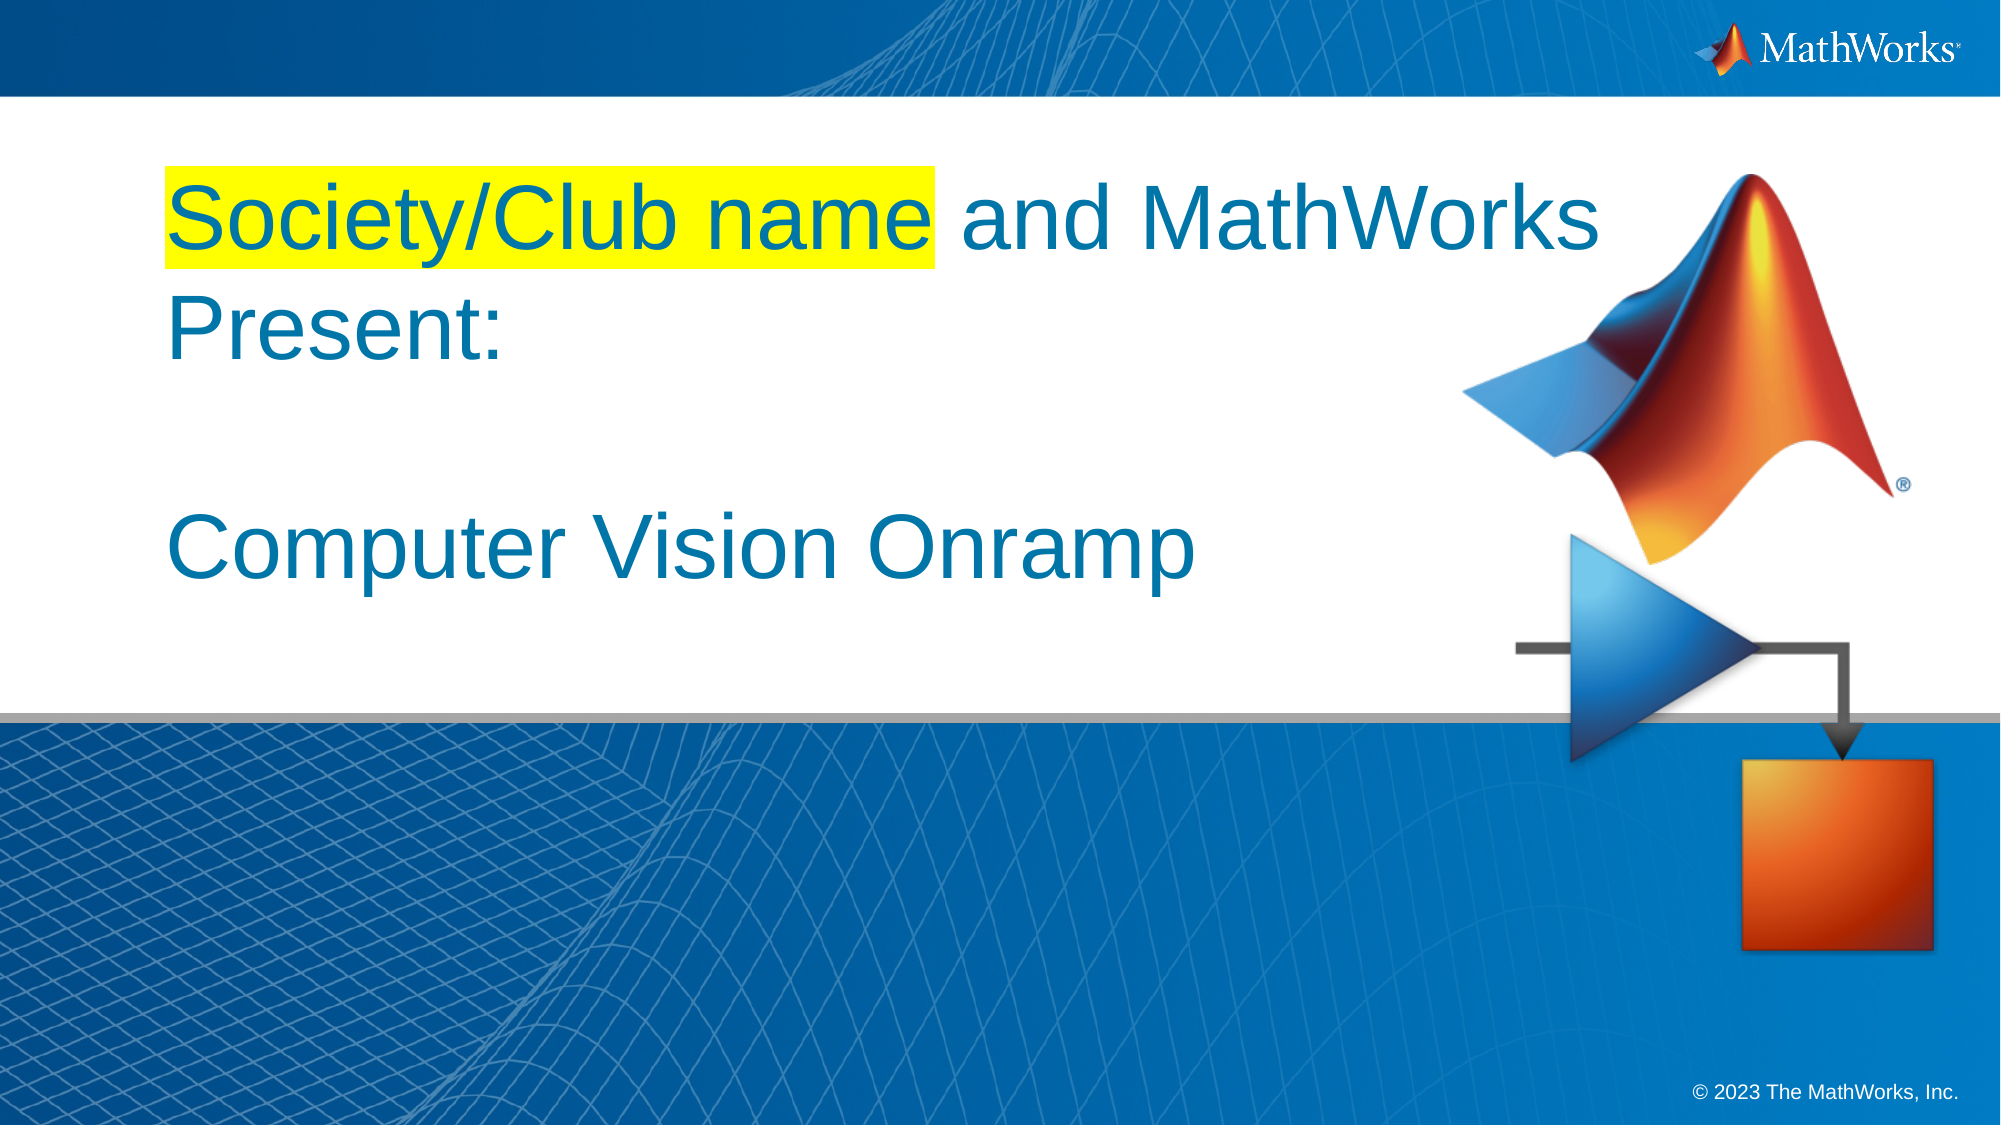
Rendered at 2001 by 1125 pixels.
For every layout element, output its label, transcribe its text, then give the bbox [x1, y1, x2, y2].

title Society/Club name and MathWorks Present: Computer Vision Onramp [150, 149, 1850, 450]
picture [0, 0, 2001, 1125]
